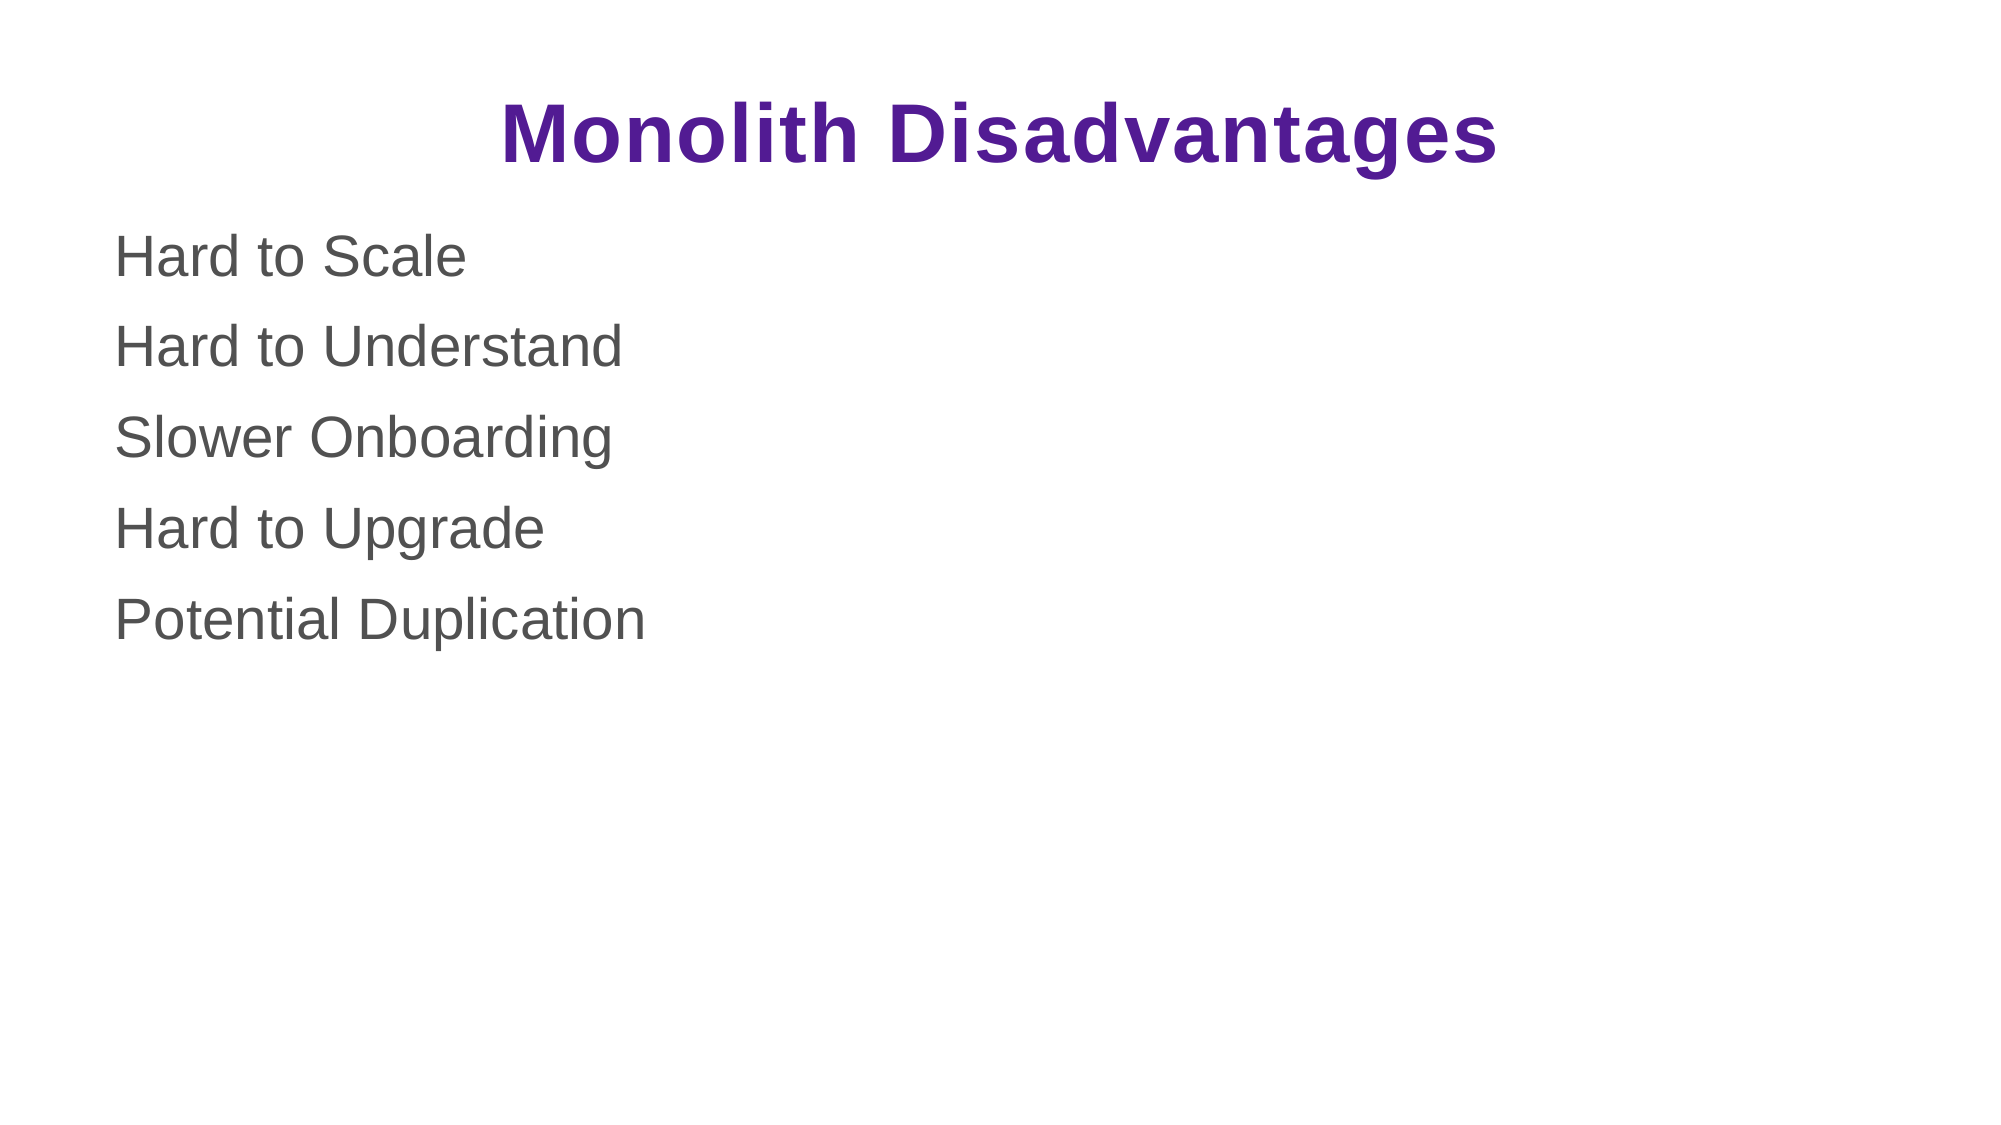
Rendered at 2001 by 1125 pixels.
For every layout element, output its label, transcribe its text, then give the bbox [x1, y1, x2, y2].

list Hard to Scale Hard to Understand Slower Onboarding Hard to Upgrade Potential Duplication [99, 210, 1900, 984]
title Monolith Disadvantages [99, 59, 1900, 210]
